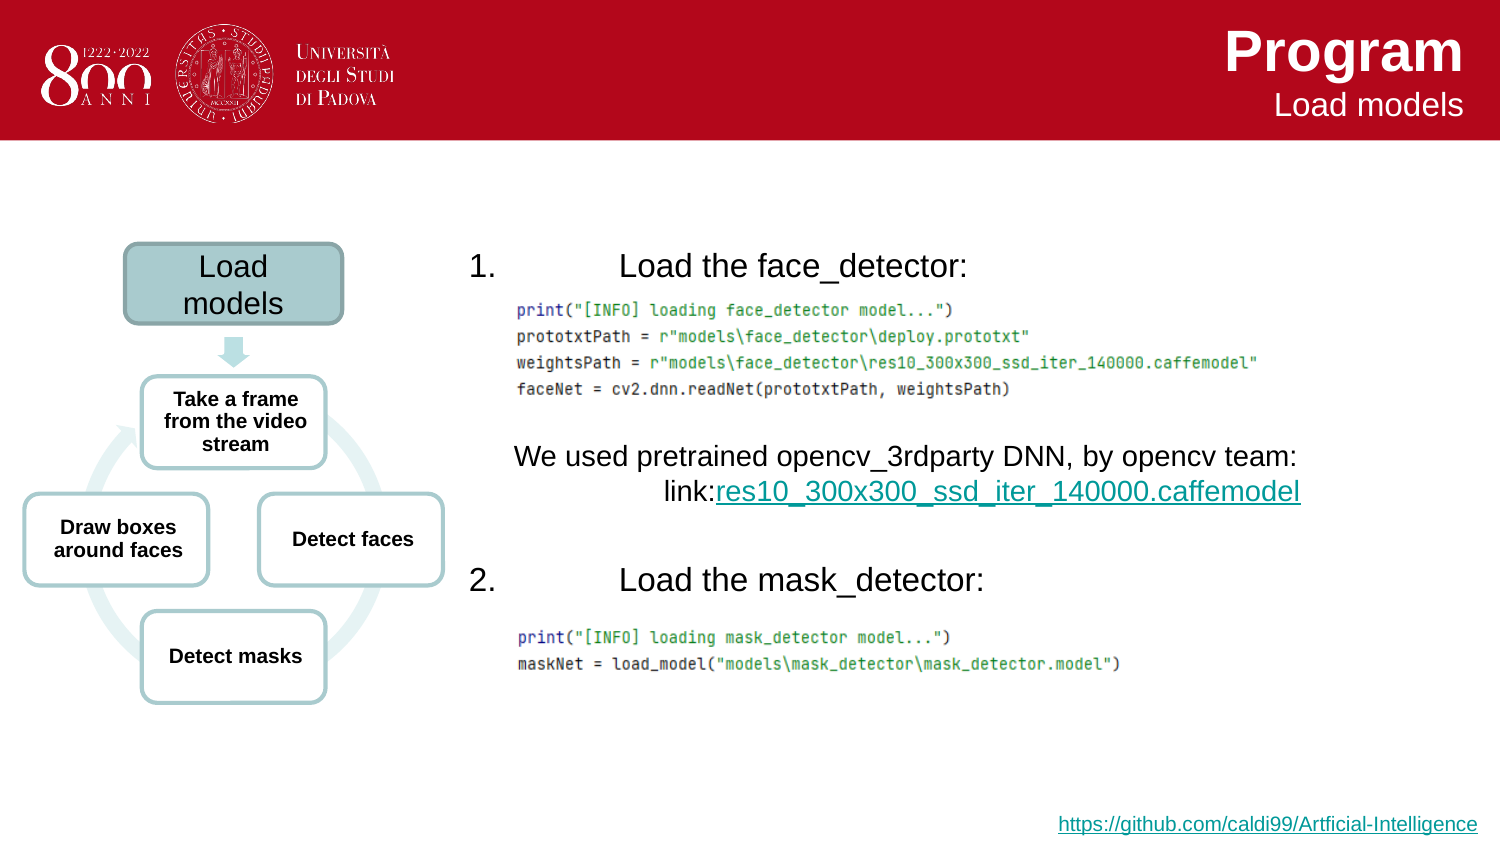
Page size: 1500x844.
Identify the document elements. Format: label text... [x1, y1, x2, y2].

picture [511, 297, 1263, 408]
text_box 1. Load the face_detector: [454, 236, 1423, 292]
text_box [208, 332, 259, 373]
text_box https://github.com/caldi99/Artficial-Intelligence [1043, 803, 1500, 844]
text_box Program Load models [679, 0, 1500, 139]
text_box Load models [122, 241, 345, 326]
text_box We used pretrained opencv_3rdparty DNN, by opencv team: link:res10_300x300_ssd_iter_140000.caffemodel [498, 430, 1468, 515]
picture [511, 624, 1263, 683]
text_box 2. Load the mask_detector: [466, 550, 1423, 606]
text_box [5, 375, 462, 704]
